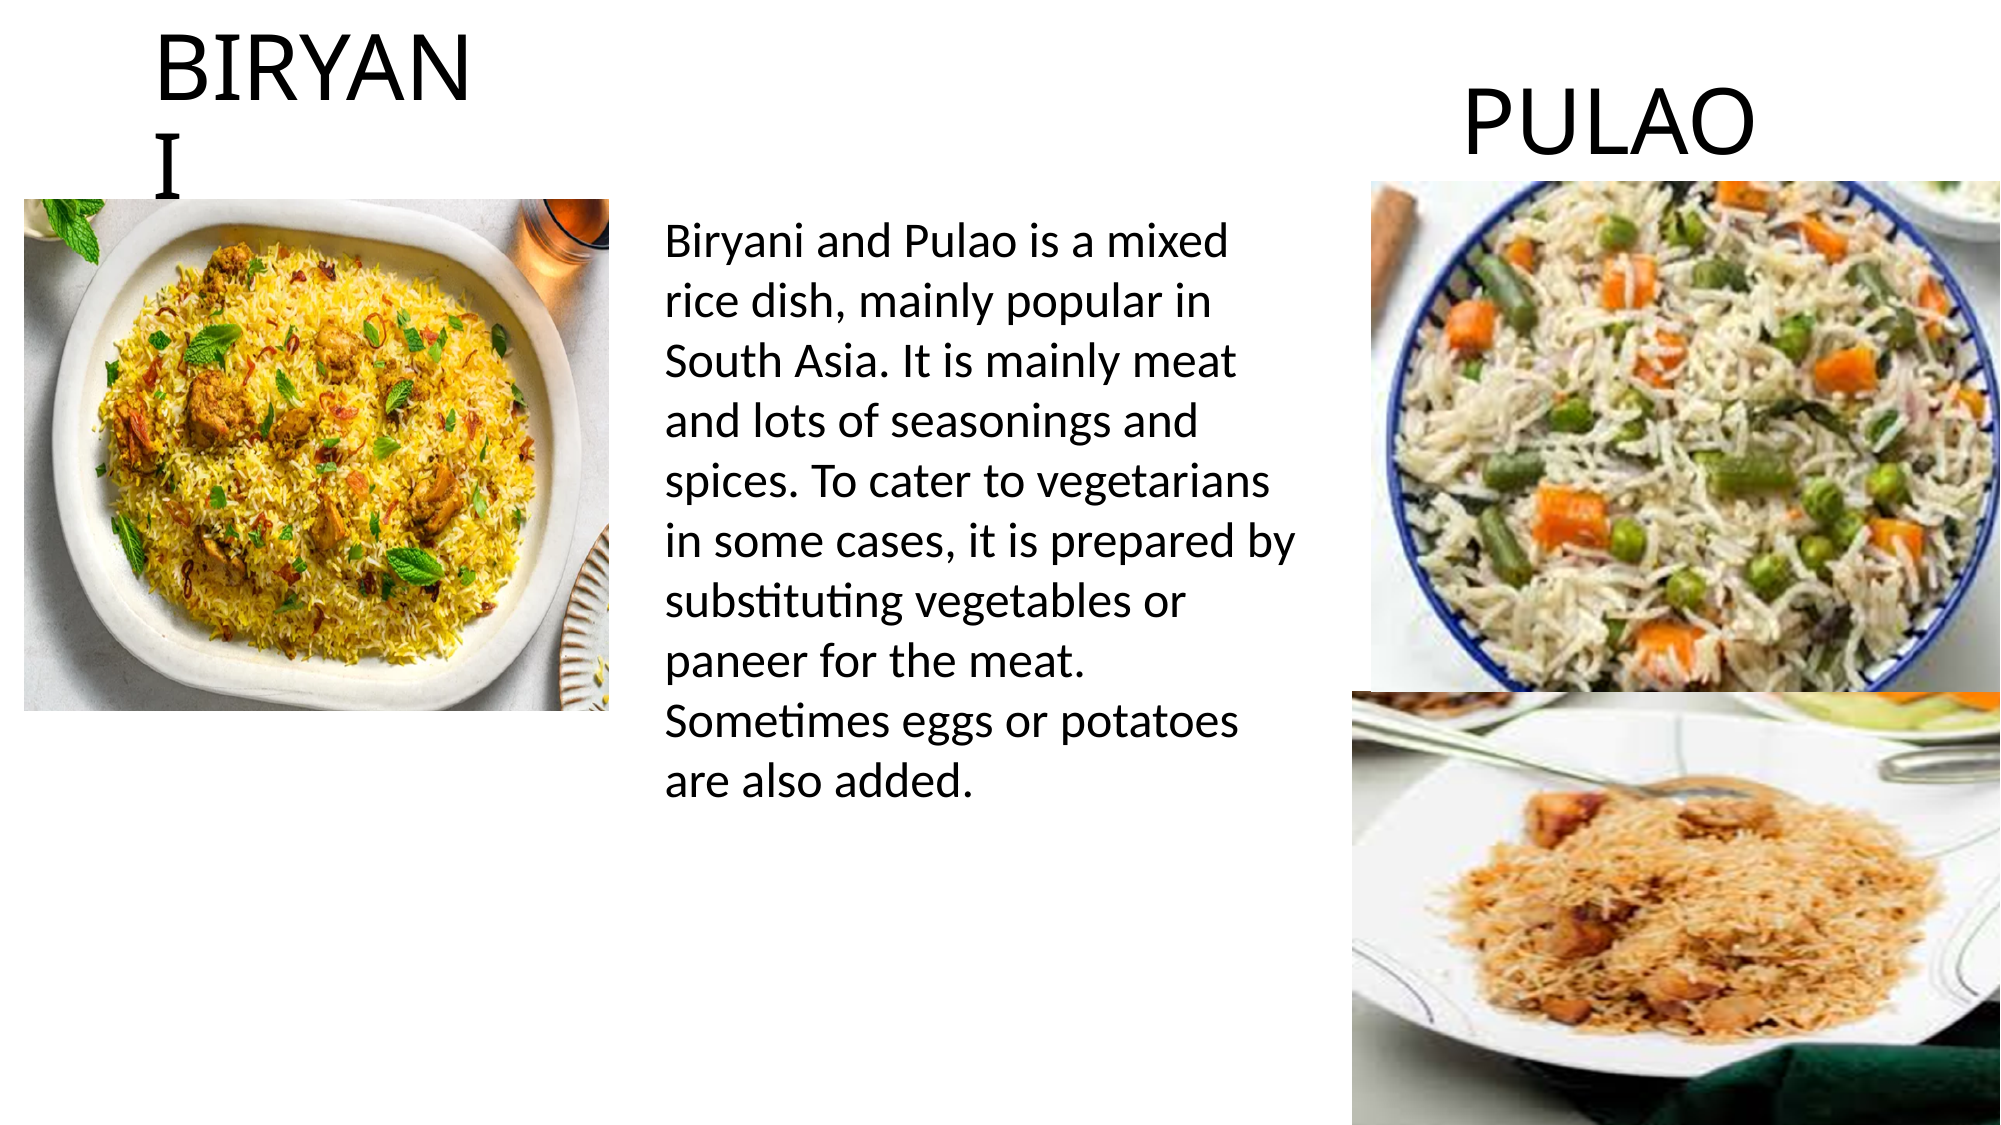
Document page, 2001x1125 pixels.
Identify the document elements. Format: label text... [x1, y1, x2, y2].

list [24, 199, 609, 711]
title BIRYANI [137, 59, 496, 182]
text_box PULAO [1445, 55, 1903, 180]
text_box Biryani and Pulao is a mixed rice dish, mainly popular in South Asia. It is mainly meat and lots of seasonings and spices. To cater to vegetarians in some cases, it is prepared by substituting vegetables or paneer for the meat. Sometimes eggs or potatoes are also added. [649, 199, 1331, 815]
picture [1351, 181, 2000, 1125]
